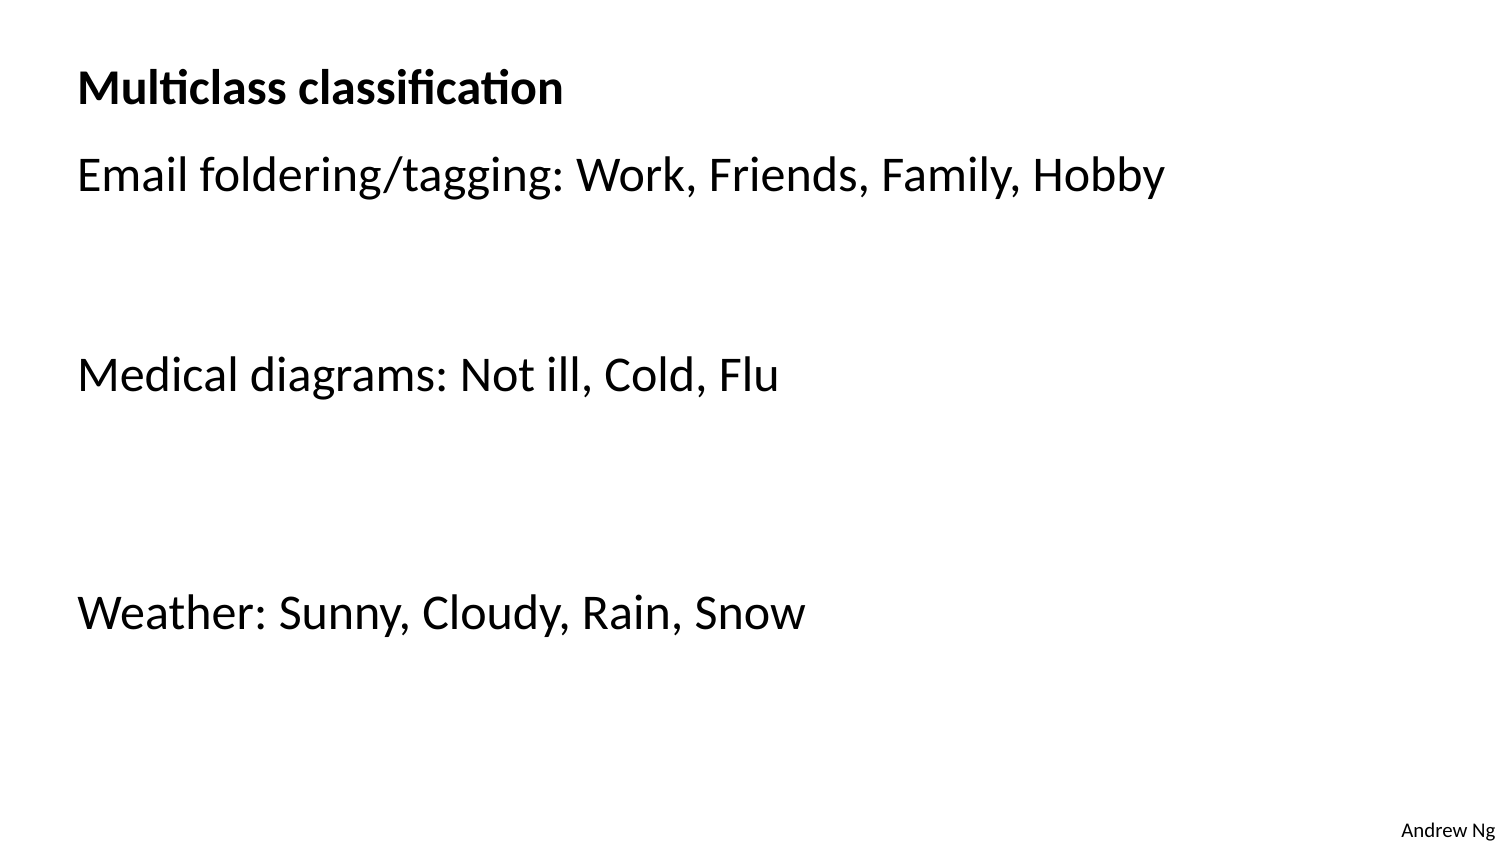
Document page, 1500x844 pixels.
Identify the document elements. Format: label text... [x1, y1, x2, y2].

text_box Email foldering/tagging: Work, Friends, Family, Hobby [62, 133, 1263, 209]
text_box Medical diagrams: Not ill, Cold, Flu [62, 334, 1263, 410]
text_box Weather: Sunny, Cloudy, Rain, Snow [62, 571, 1263, 647]
text_box Multiclass classification [62, 46, 950, 122]
